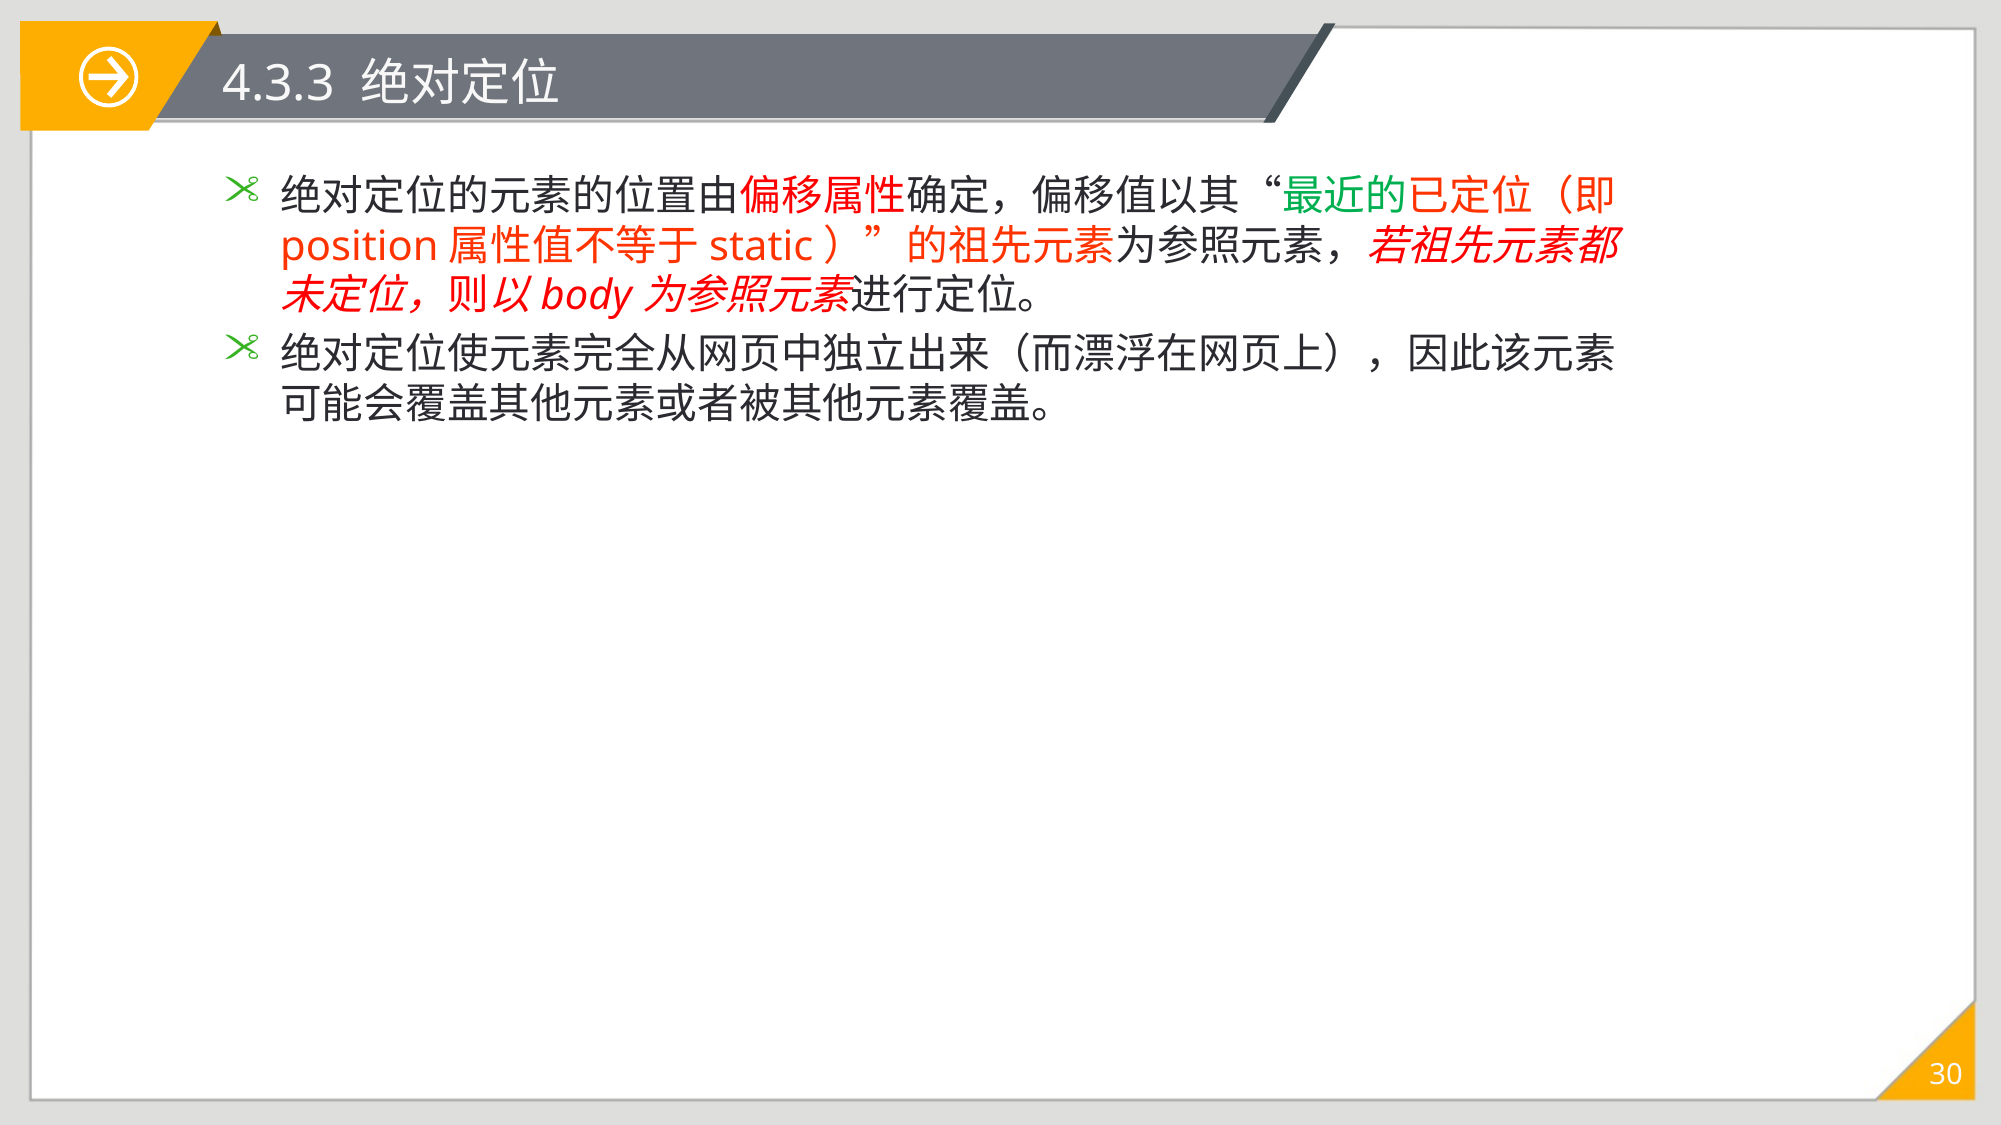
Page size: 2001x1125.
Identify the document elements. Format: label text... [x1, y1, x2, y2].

picture [0, 0, 2001, 1125]
list 绝对定位的元素的位置由偏移属性确定，偏移值以其“最近的已定位（即position属性值不等于static）”的祖先元素为参照元素，若祖先元素都未定位，则以body为参照元素进行定位。 绝对定位使元素完全从网页中独立出来（而漂浮在网页上），因此该元素可能会覆盖其他元素或者被其他元素覆盖。 [208, 160, 1634, 567]
title 4.3.3 绝对定位 [207, 0, 1647, 183]
